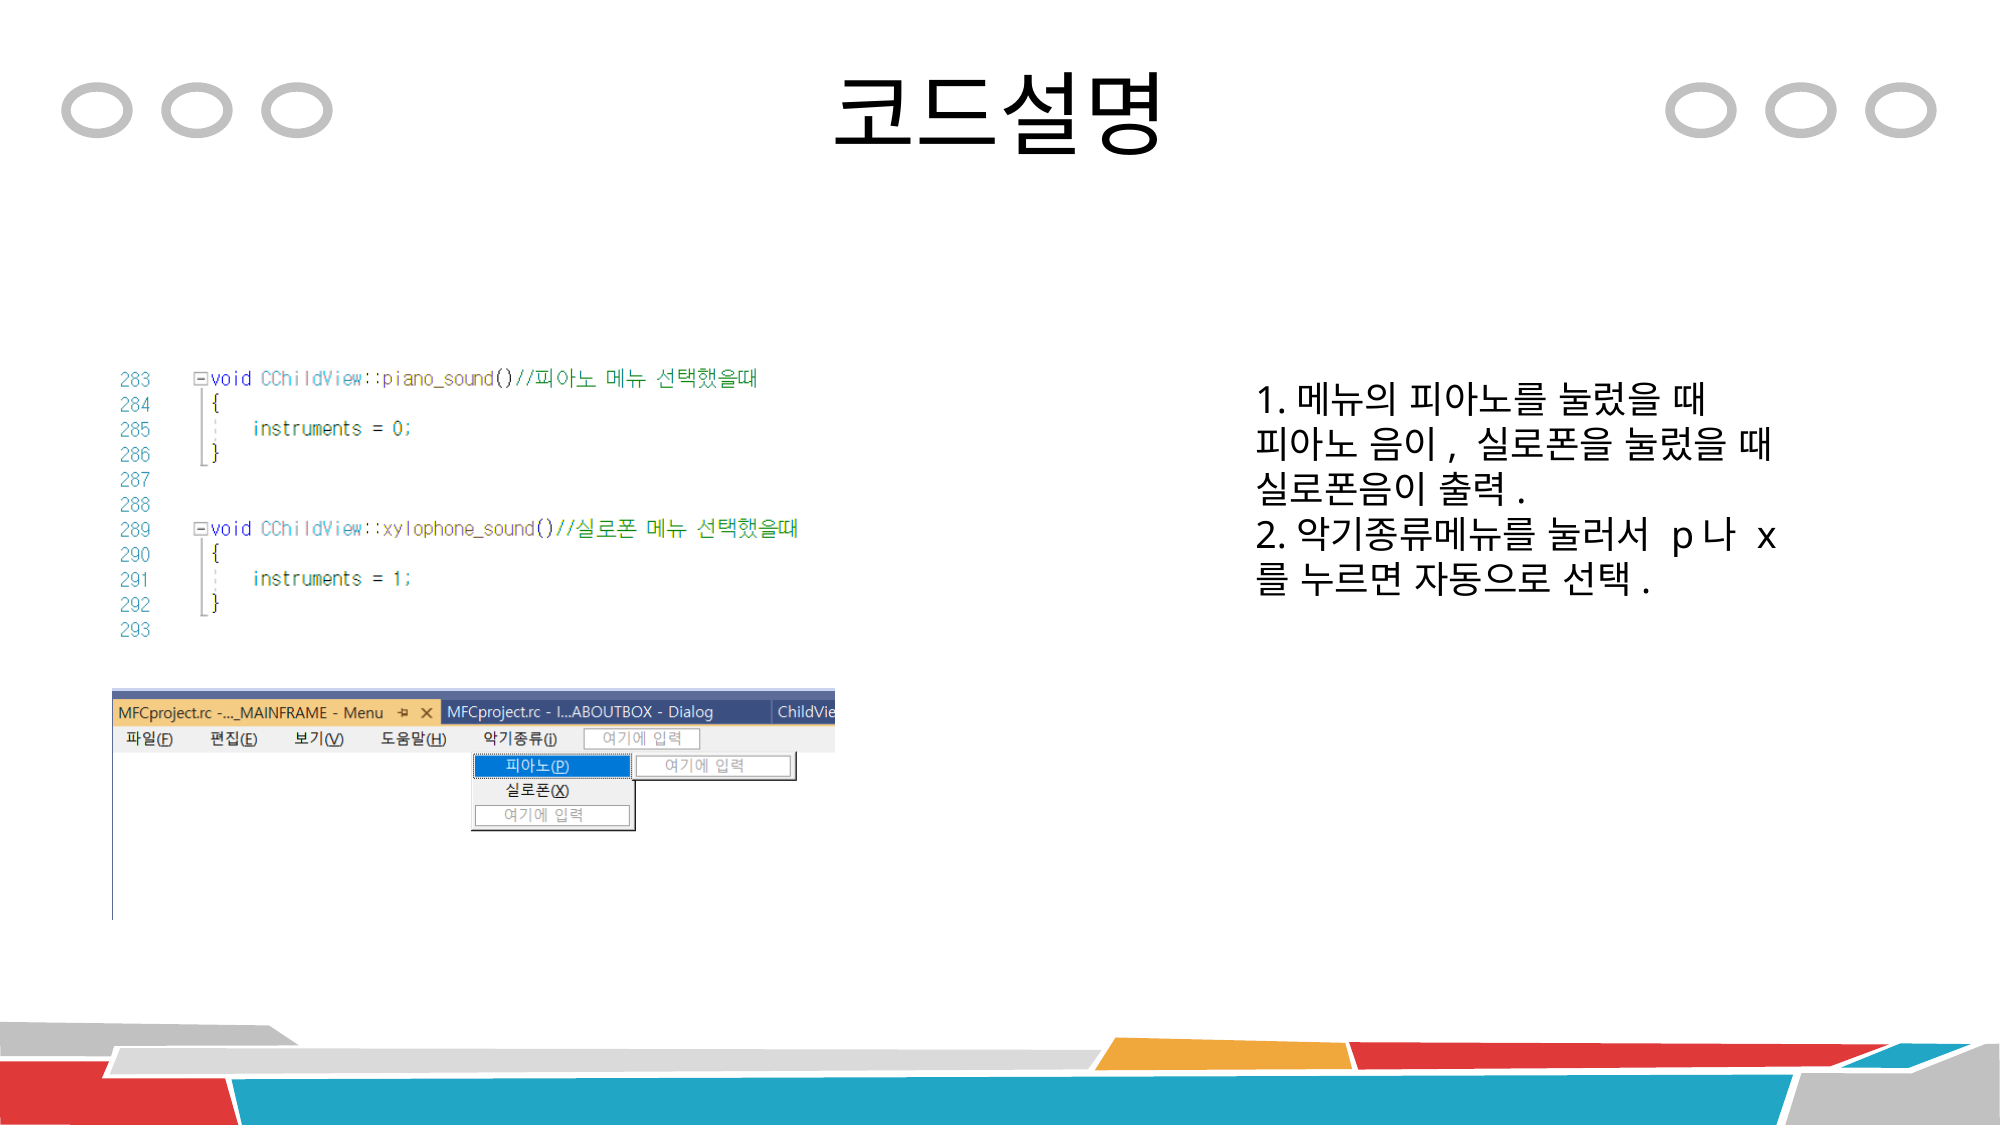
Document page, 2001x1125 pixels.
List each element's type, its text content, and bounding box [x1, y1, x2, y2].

text_box 1.메뉴의 피아노를 눌렀을 때 피아노 음이, 실로폰을 눌렀을 때 실로폰음이 출력. 2.악기종류메뉴를 눌러서 p나 x를 누르면 자동으로 선택. [1240, 368, 1808, 609]
title 코드설명 [350, 18, 1650, 206]
picture [111, 688, 835, 920]
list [111, 363, 818, 646]
